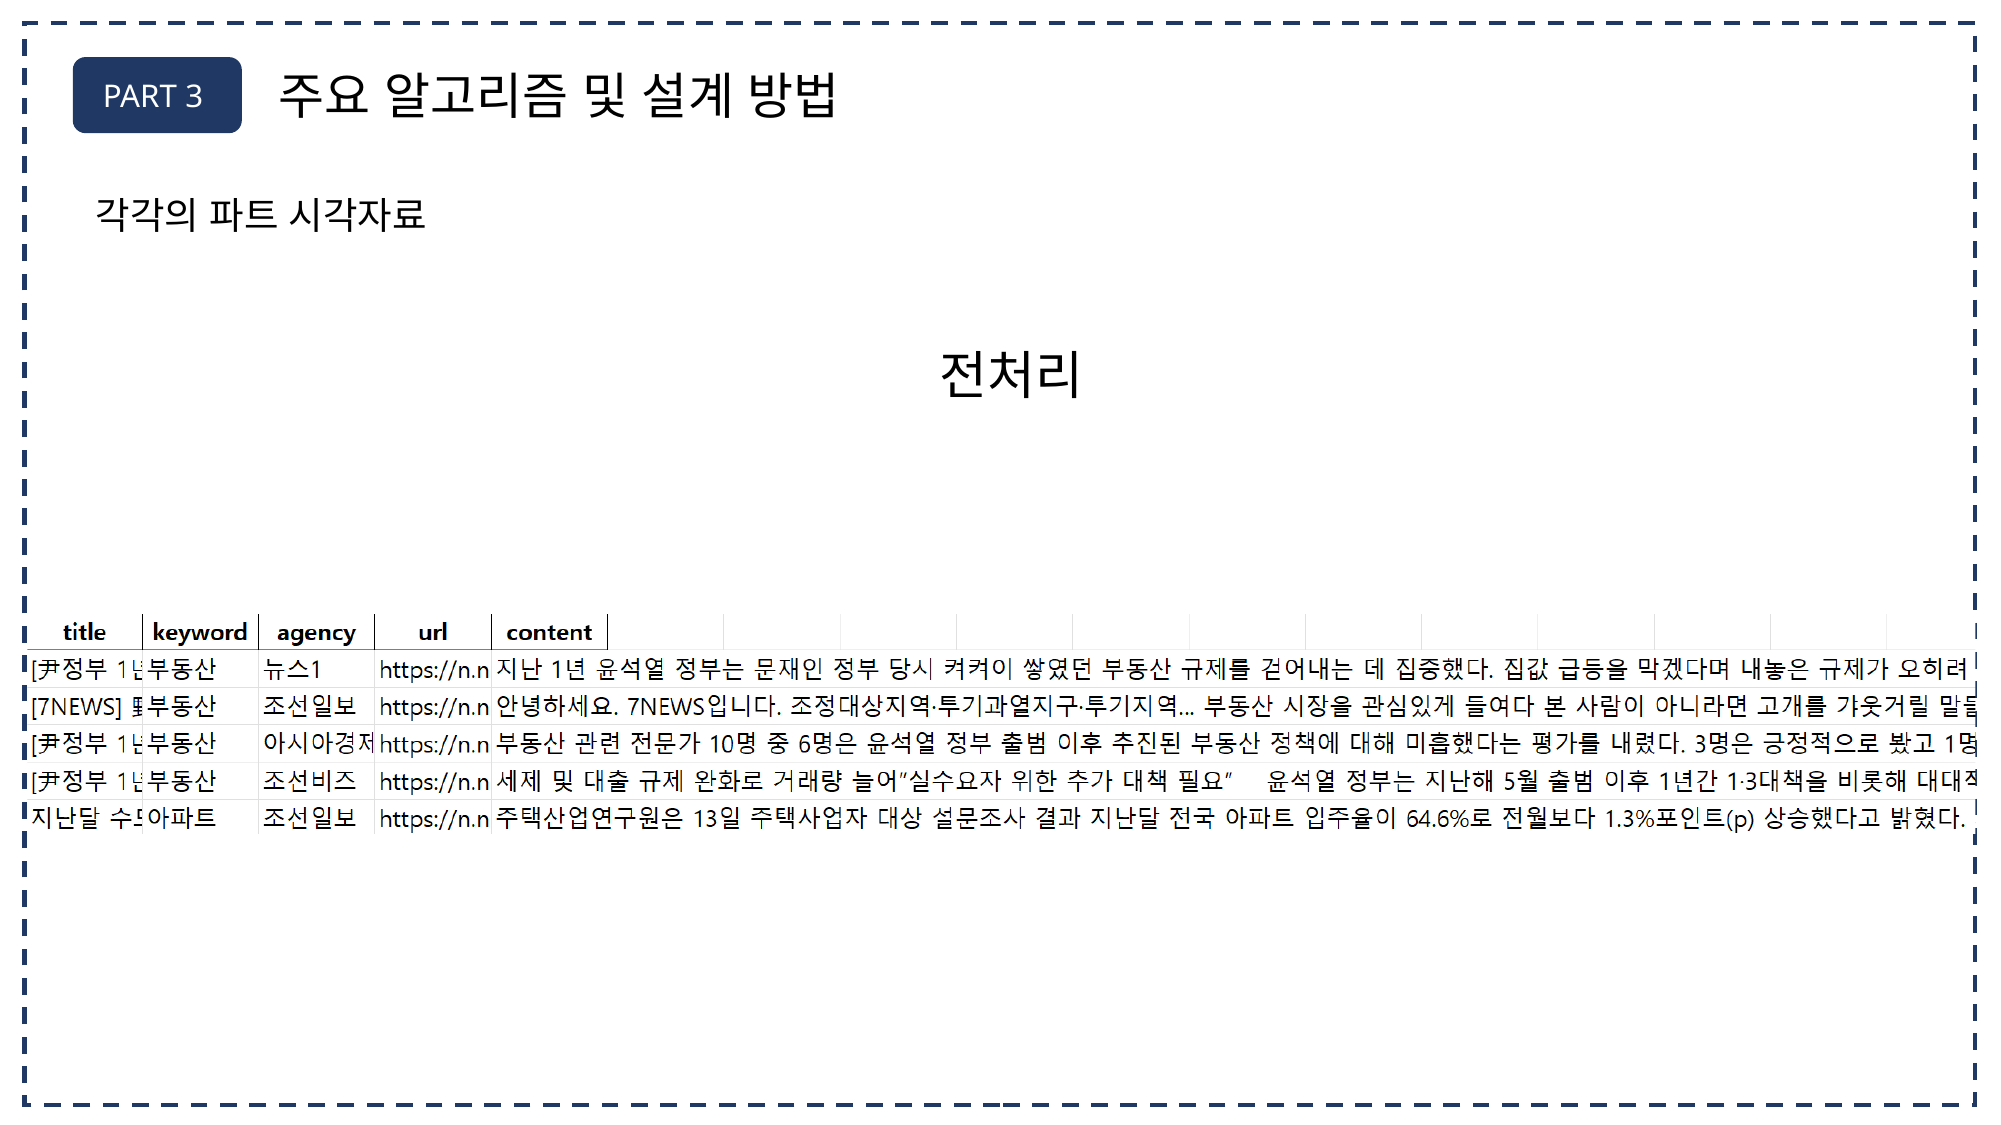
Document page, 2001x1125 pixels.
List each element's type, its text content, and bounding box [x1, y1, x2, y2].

text_box PART 3 [71, 56, 243, 135]
text_box 각각의 파트 시각자료 [72, 184, 450, 244]
text_box 주요 알고리즘 및 설계 방법 [263, 57, 856, 133]
text_box 전처리 [511, 334, 1512, 412]
picture [27, 614, 1976, 834]
text_box [23, 22, 1976, 1106]
